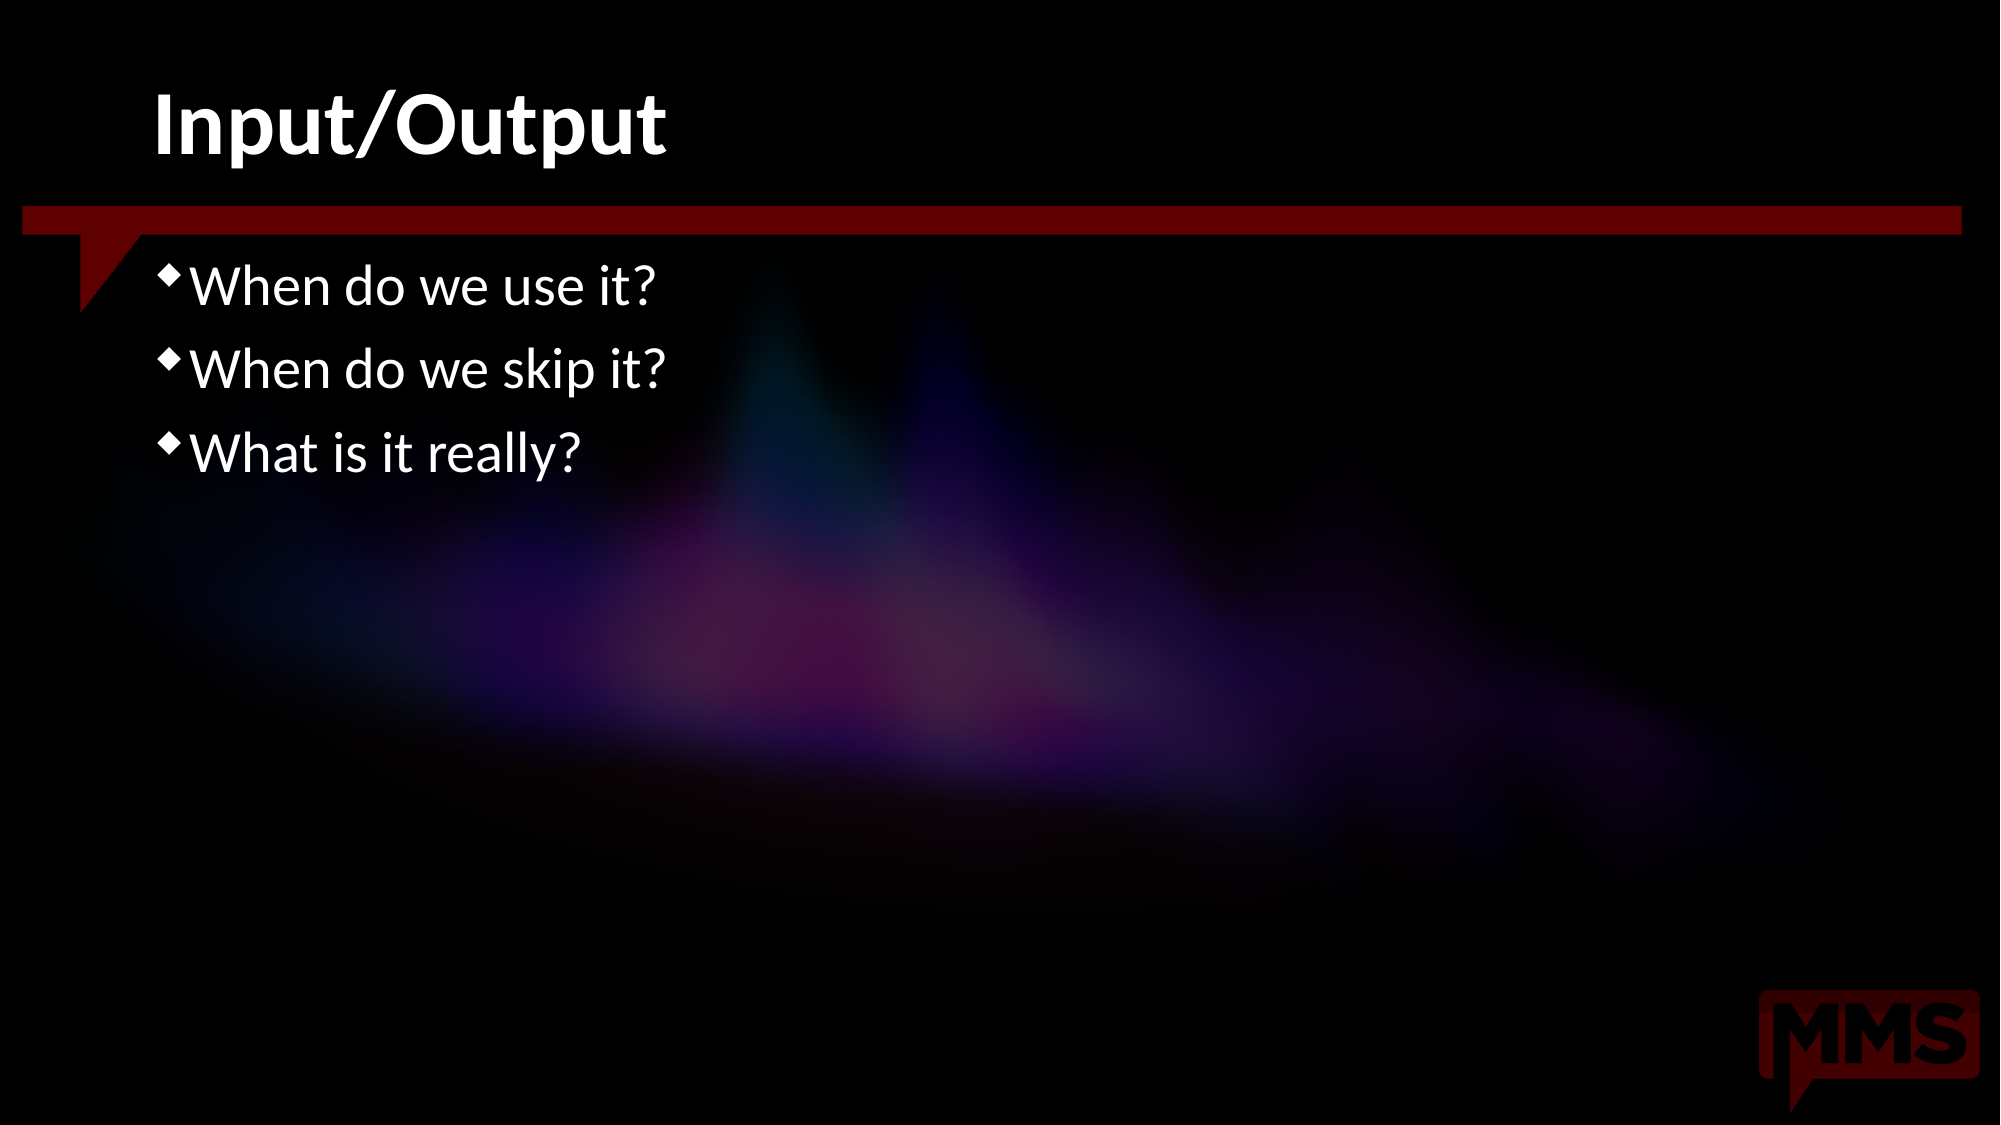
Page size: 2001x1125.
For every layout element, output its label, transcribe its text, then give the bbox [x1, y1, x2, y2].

title Input/Output [137, 59, 1863, 190]
list When do we use it? When do we skip it? What is it really? [137, 247, 1863, 1014]
picture [0, 112, 2000, 1123]
